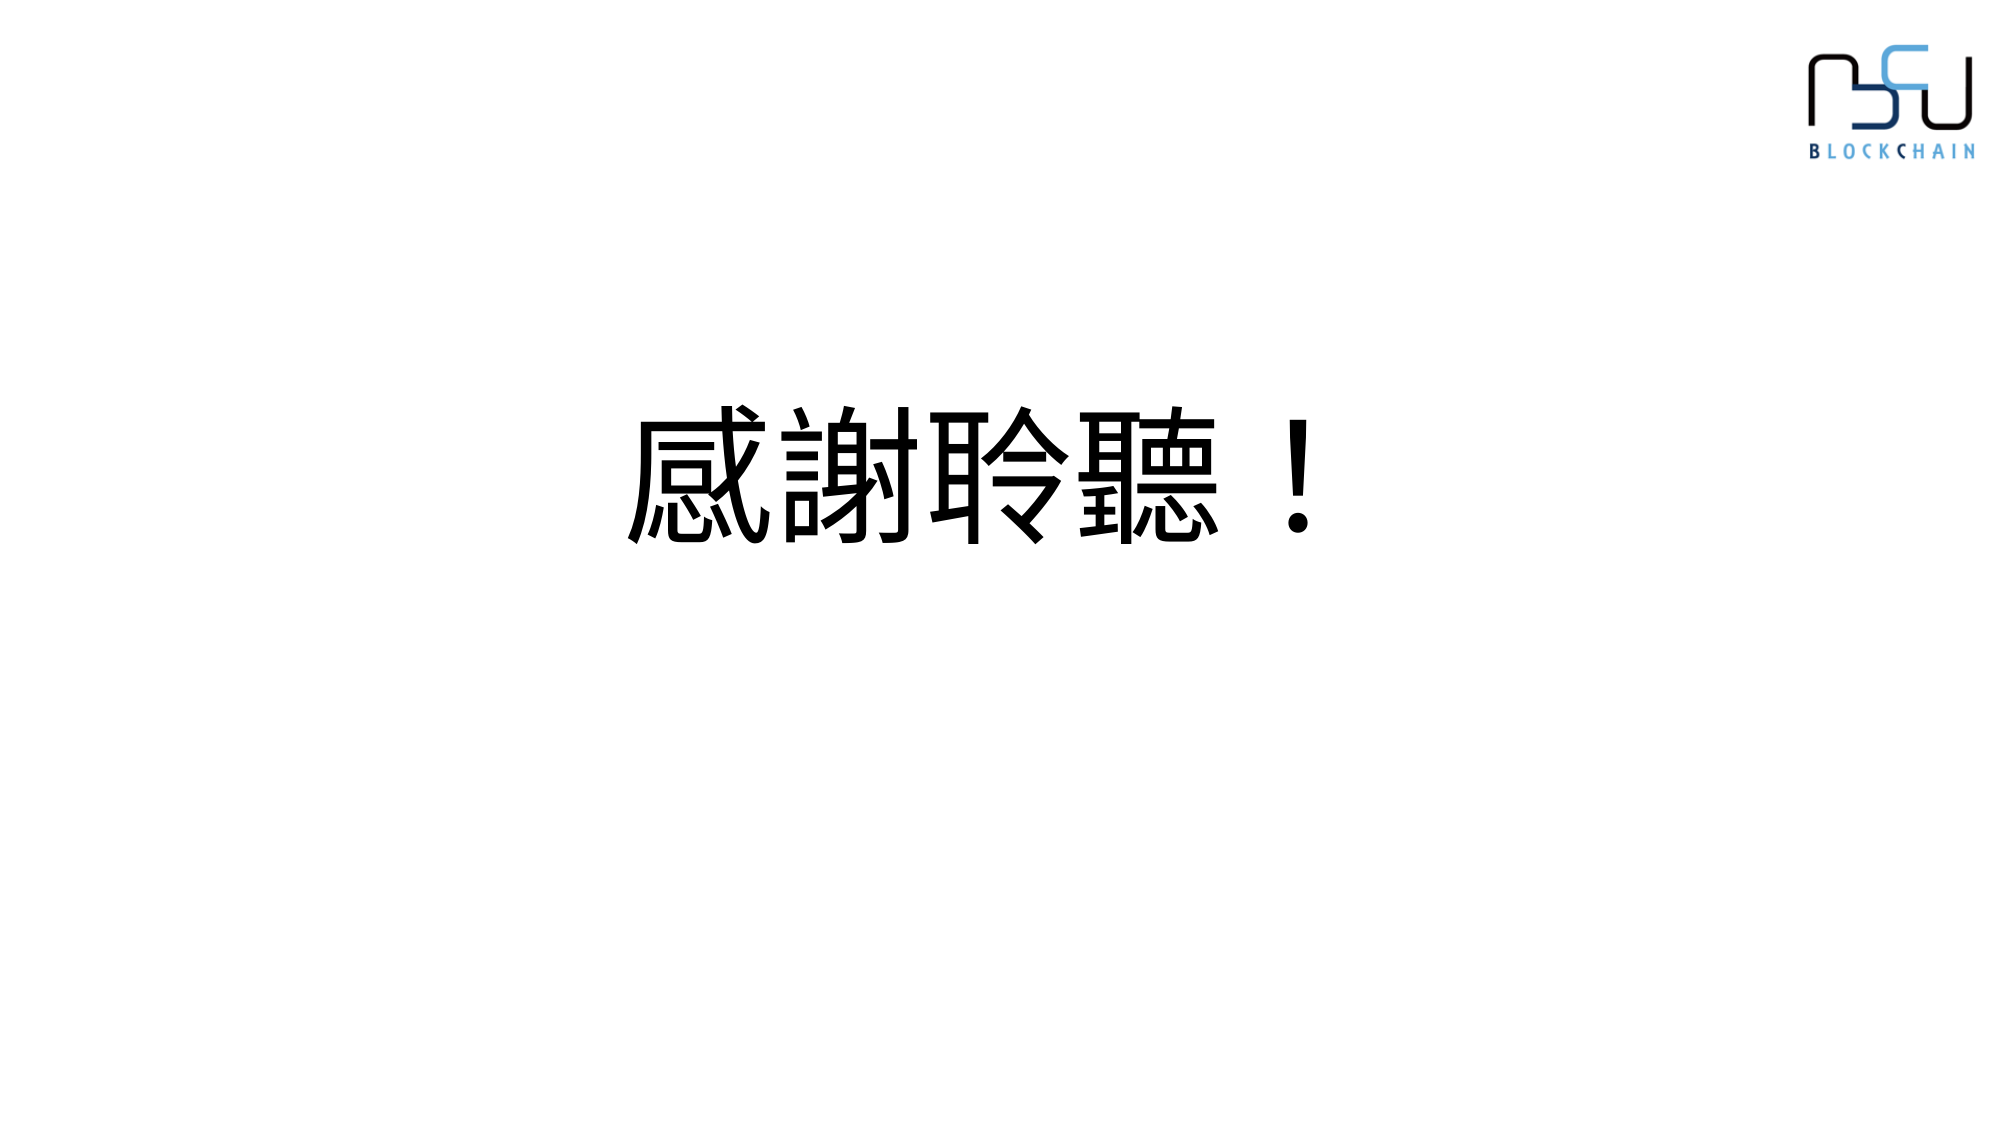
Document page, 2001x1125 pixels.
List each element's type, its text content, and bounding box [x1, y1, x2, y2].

picture [1785, 0, 2000, 198]
title 感謝聆聽！ [136, 284, 1862, 753]
